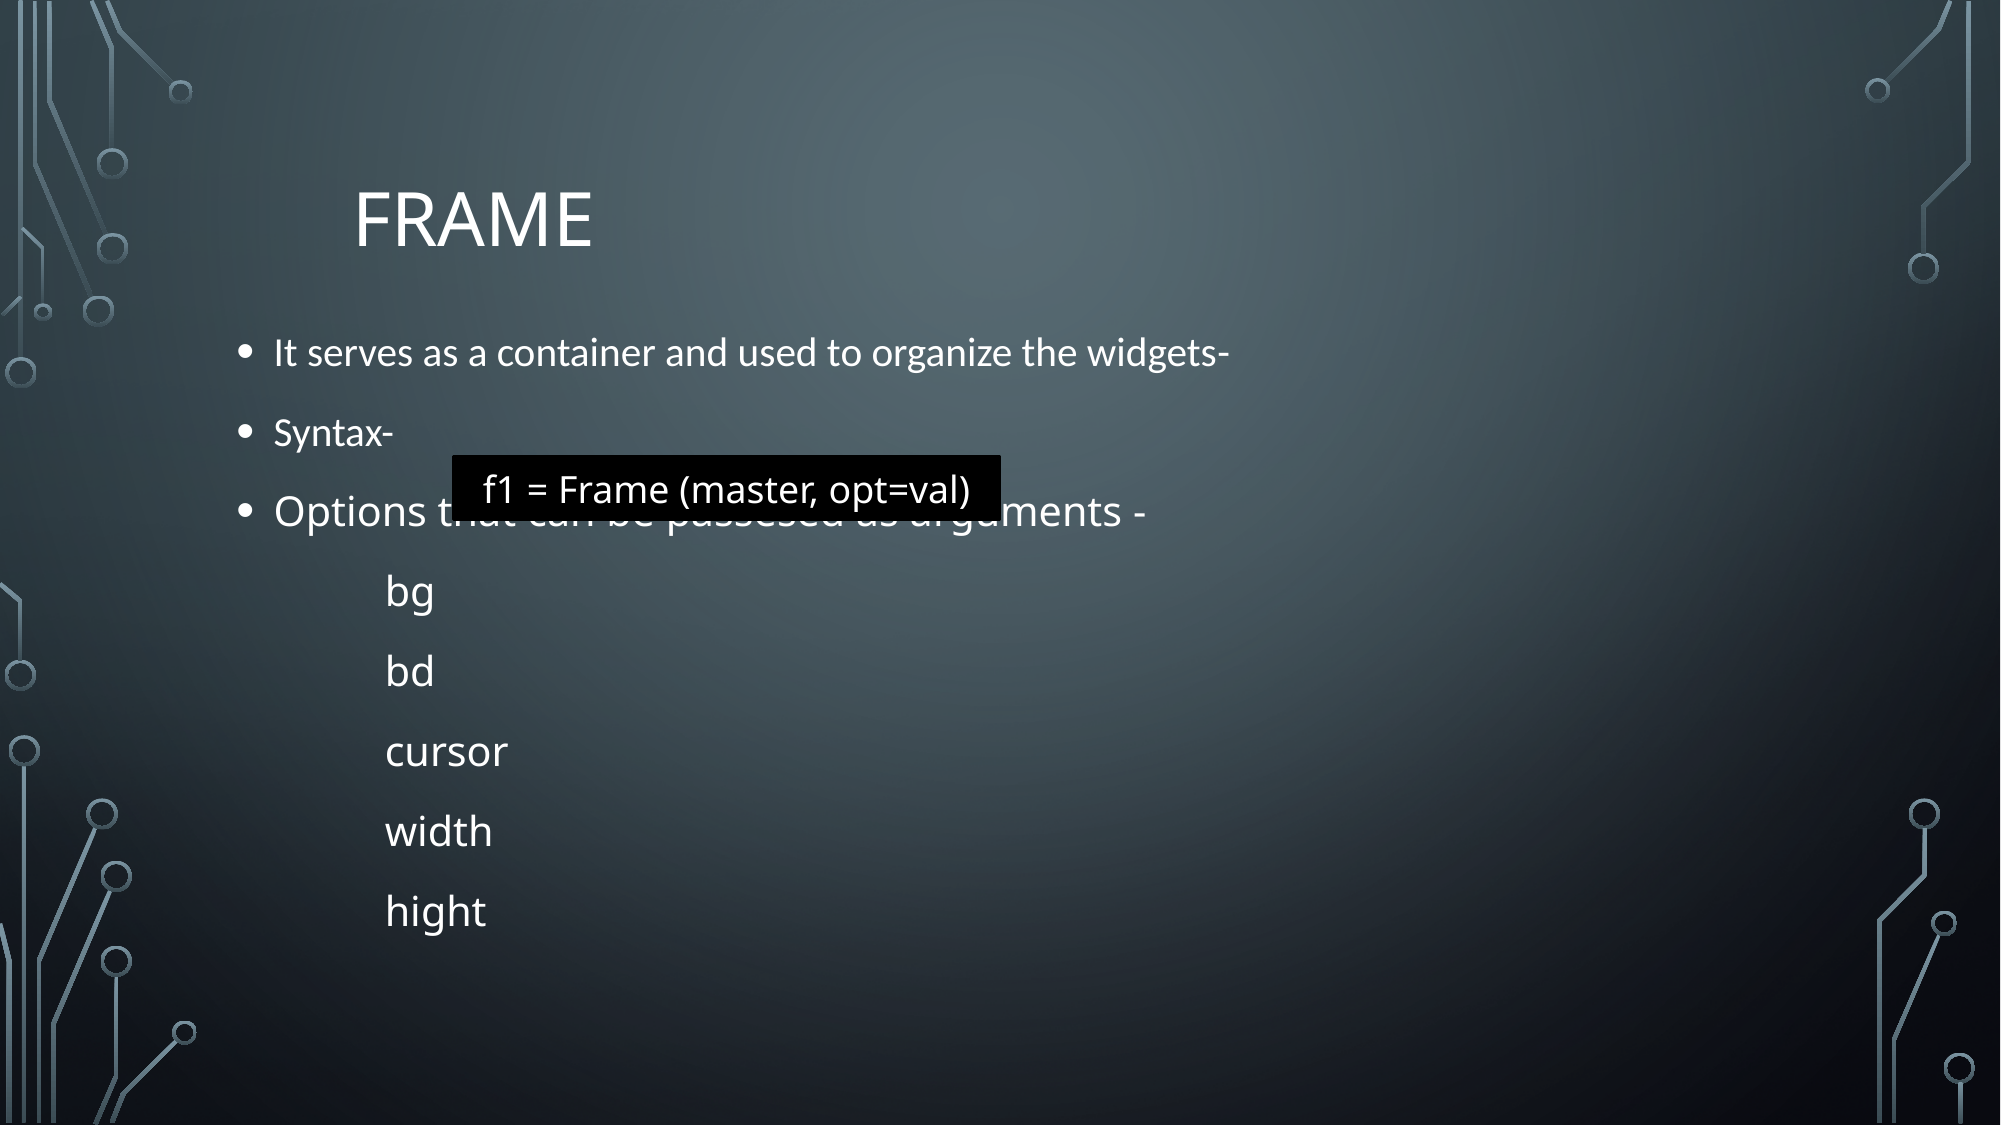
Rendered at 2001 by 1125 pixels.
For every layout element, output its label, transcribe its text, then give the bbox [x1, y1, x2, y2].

text_box f1 = Frame (master, opt=val) [452, 455, 1001, 521]
title Frame [187, 101, 1813, 344]
list It serves as a container and used to organize the widgets- Syntax- Options that can be passesed as arguments - bg bd cursor width hight [221, 308, 1474, 944]
